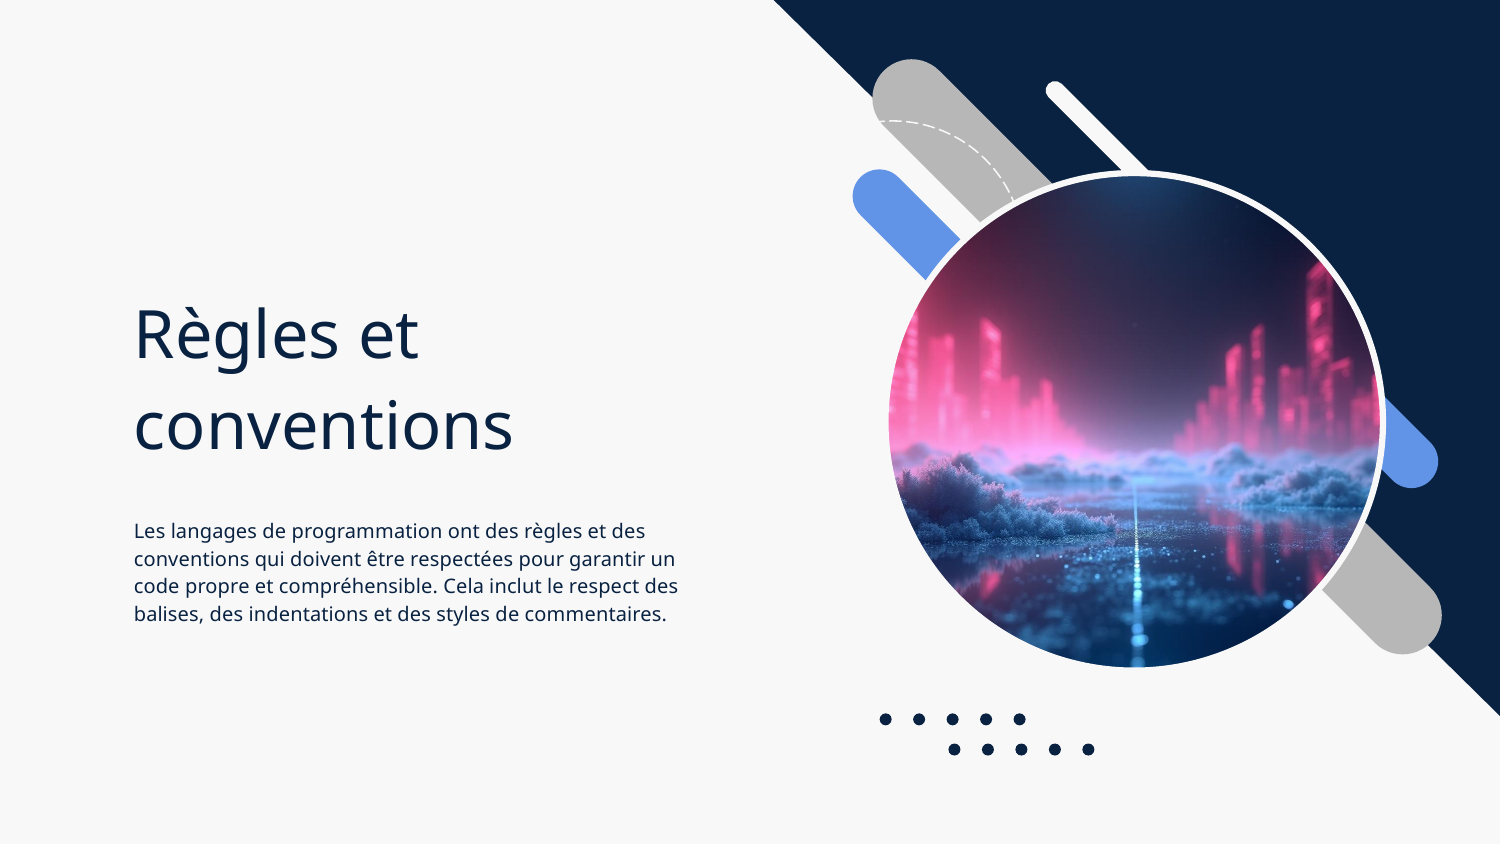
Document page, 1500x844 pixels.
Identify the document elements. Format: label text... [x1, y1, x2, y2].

subtitle Les langages de programmation ont des règles et des conventions qui doivent être respectées pour garantir un code propre et compréhensible. Cela inclut le respect des balises, des indentations et des styles de commentaires. [116, 498, 700, 647]
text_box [761, 0, 1500, 717]
title Règles et conventions [118, 200, 761, 485]
